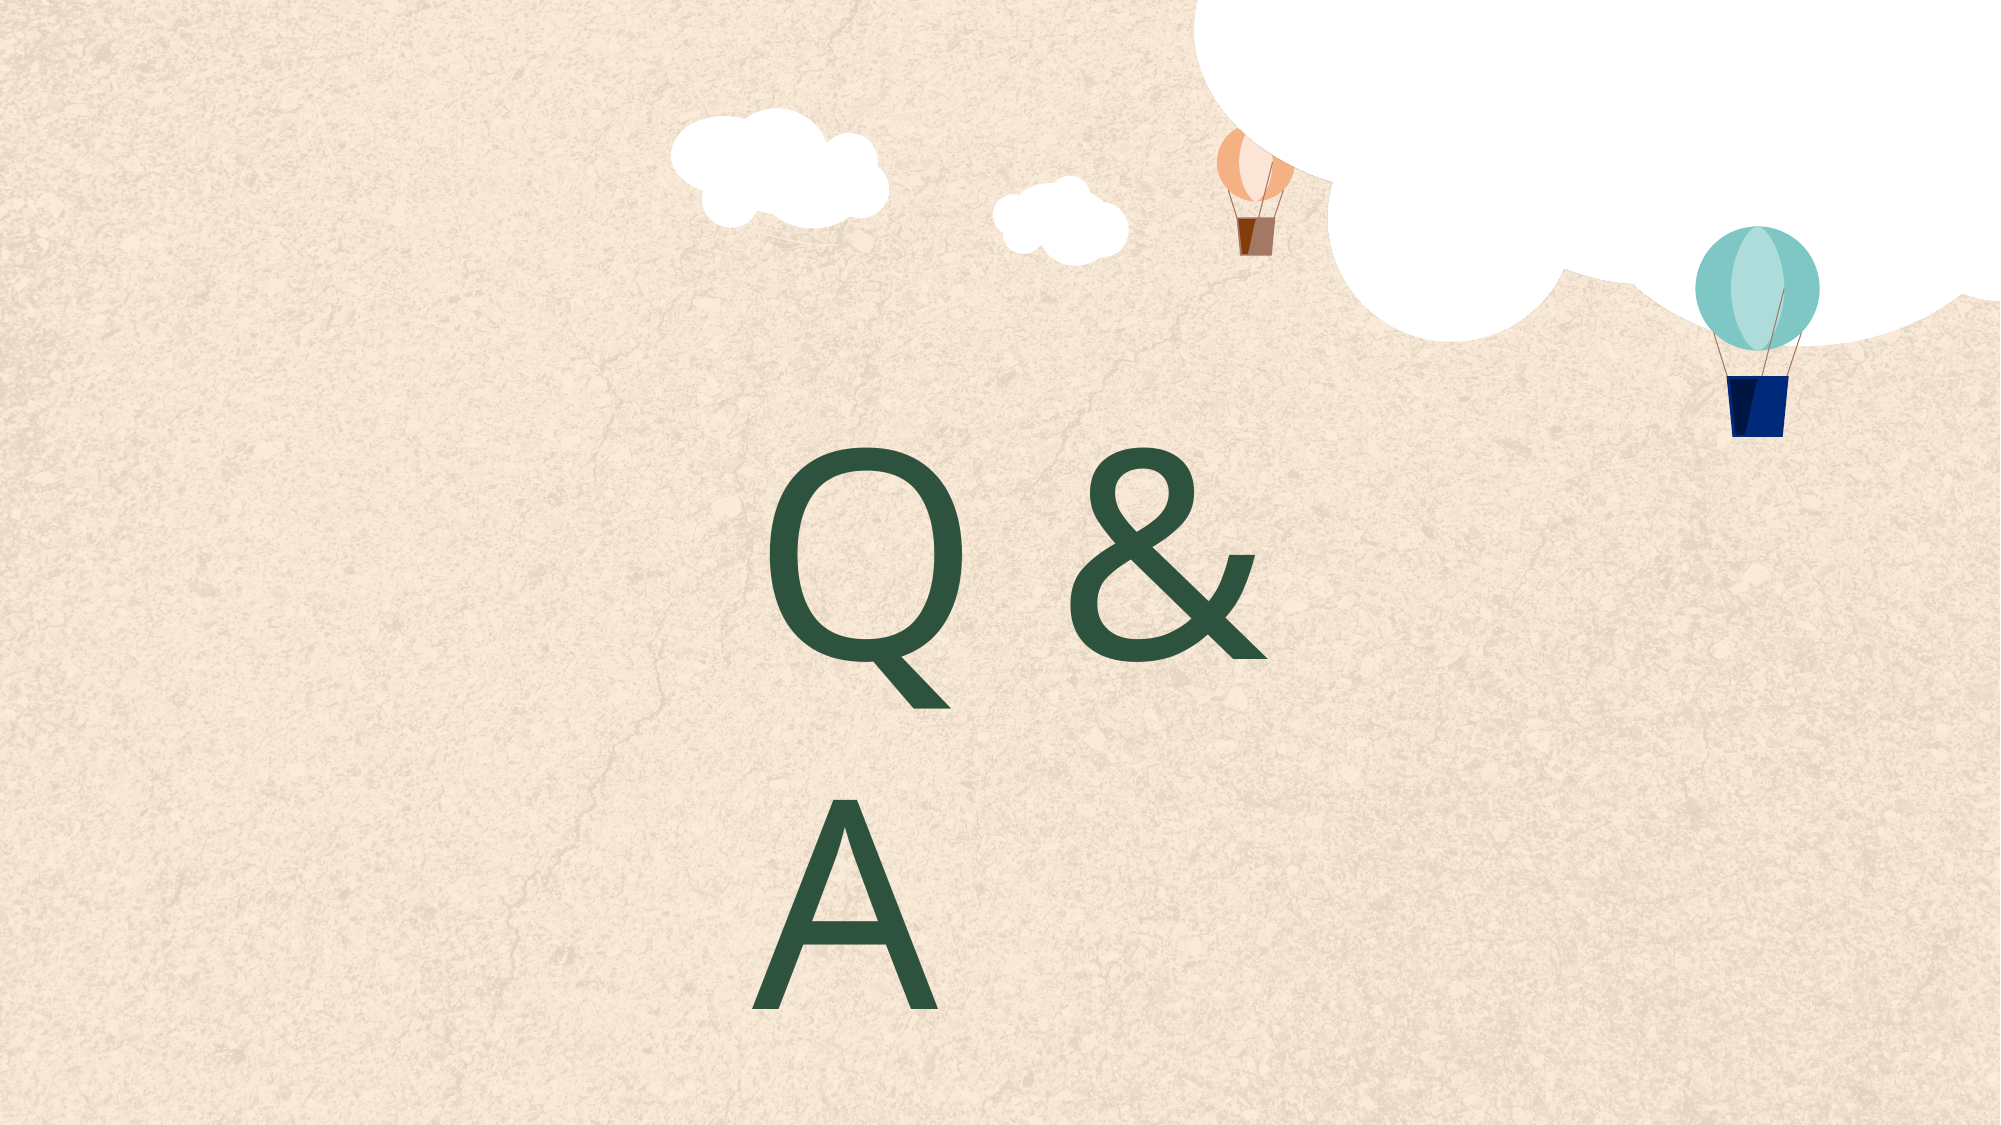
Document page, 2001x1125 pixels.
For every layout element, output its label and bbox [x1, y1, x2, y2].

picture [0, 0, 2000, 1125]
text_box [670, 108, 890, 229]
text_box [1695, 226, 1820, 437]
text_box [993, 176, 1128, 268]
